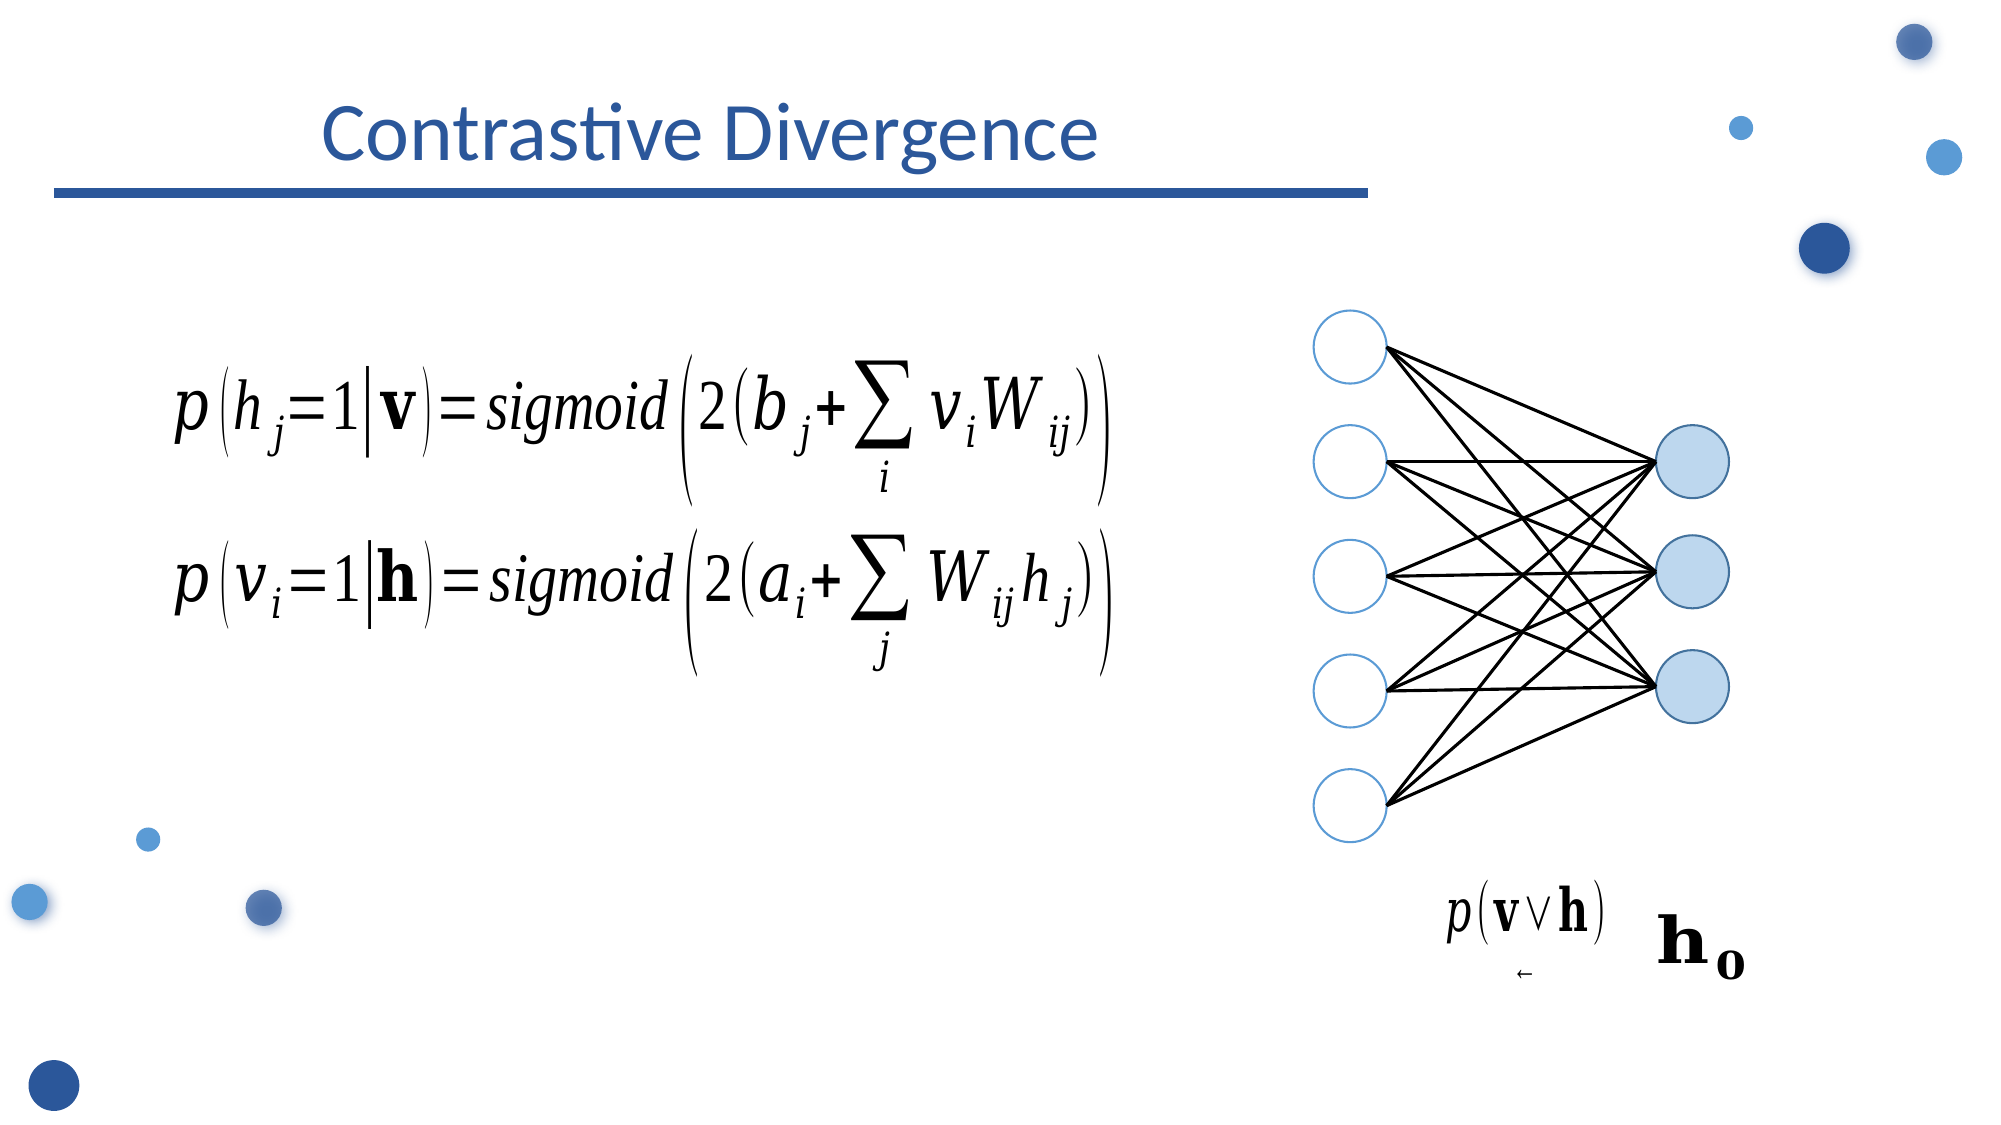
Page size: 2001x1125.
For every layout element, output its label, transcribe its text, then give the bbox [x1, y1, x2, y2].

text_box [1727, 114, 1755, 142]
text_box [27, 1059, 81, 1112]
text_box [1313, 310, 1729, 843]
text_box [10, 882, 49, 922]
text_box Contrastive Divergence [53, 69, 1369, 185]
text_box [1924, 138, 1964, 177]
text_box [1797, 221, 1851, 275]
text_box [135, 826, 162, 853]
text_box [244, 888, 283, 928]
text_box [1895, 22, 1934, 62]
